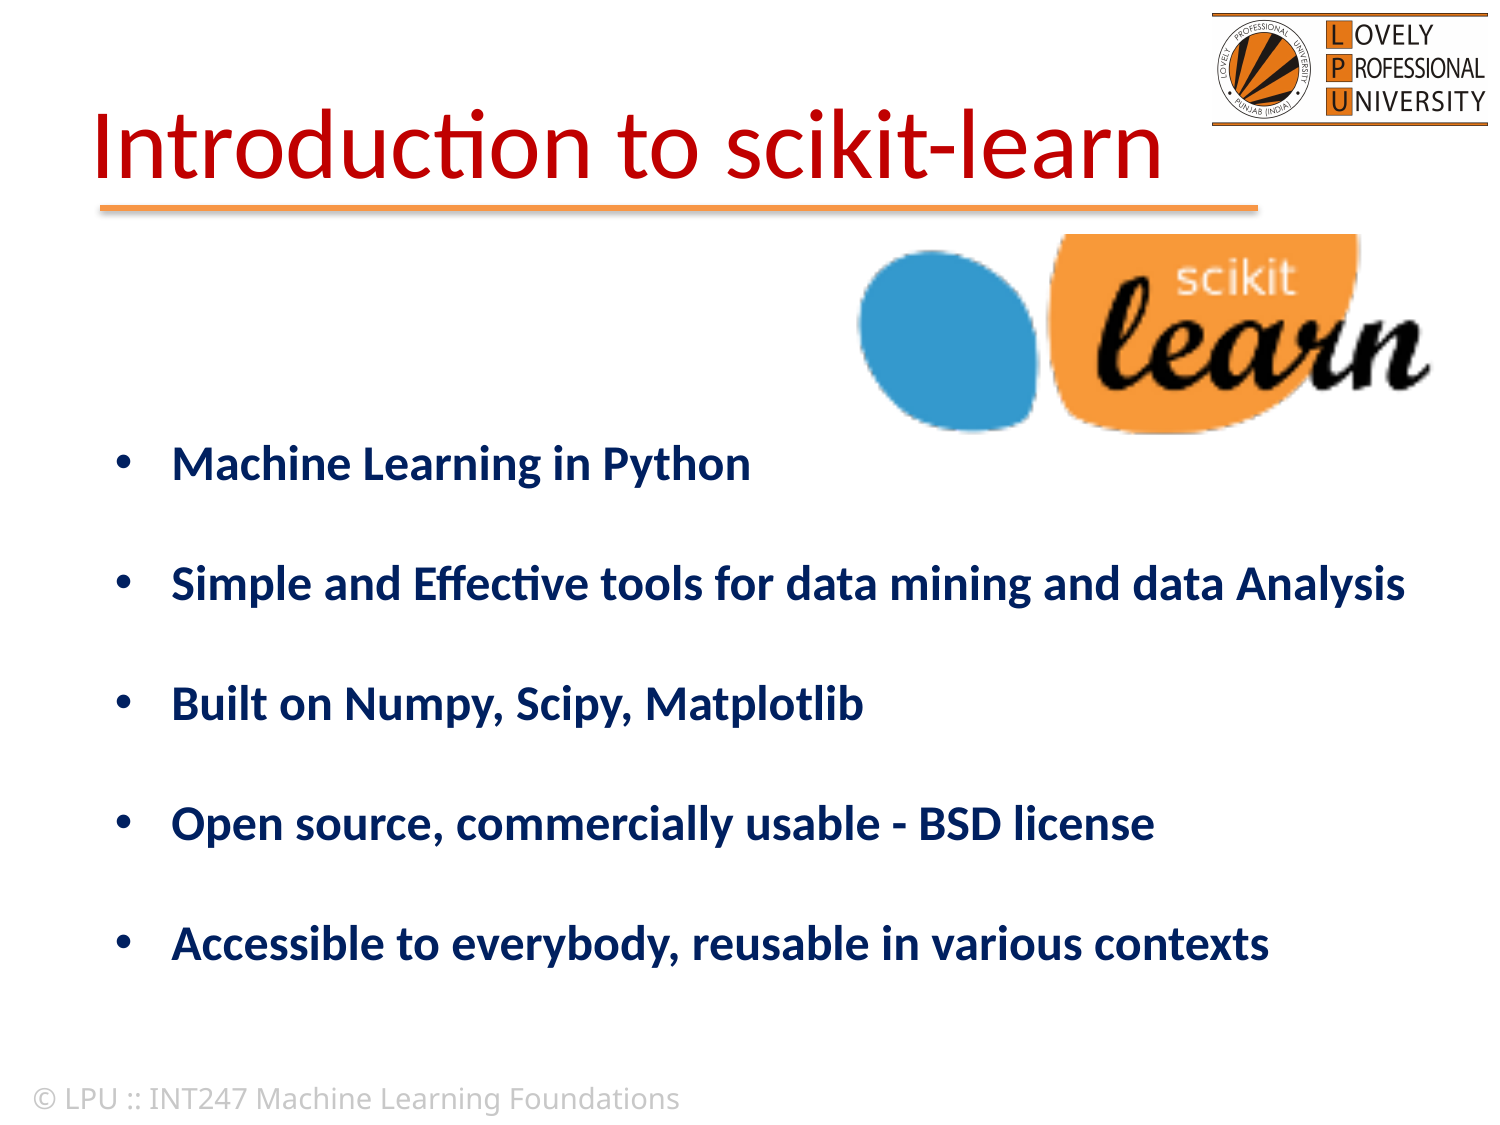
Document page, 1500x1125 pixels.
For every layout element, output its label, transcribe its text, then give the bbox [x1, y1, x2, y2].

picture [855, 234, 1438, 446]
slide_number © LPU :: INT247 Machine Learning Foundations [17, 1070, 950, 1125]
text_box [1212, 13, 1488, 126]
title Introduction to scikit-learn [75, 45, 1425, 233]
text_box Machine Learning in Python Simple and Effective tools for data mining and data Analysis Built on Numpy, Scipy, Matplotlib Open source, commercially usable - BSD license Accessible to everybody, reusable in various contexts [100, 243, 1447, 1125]
